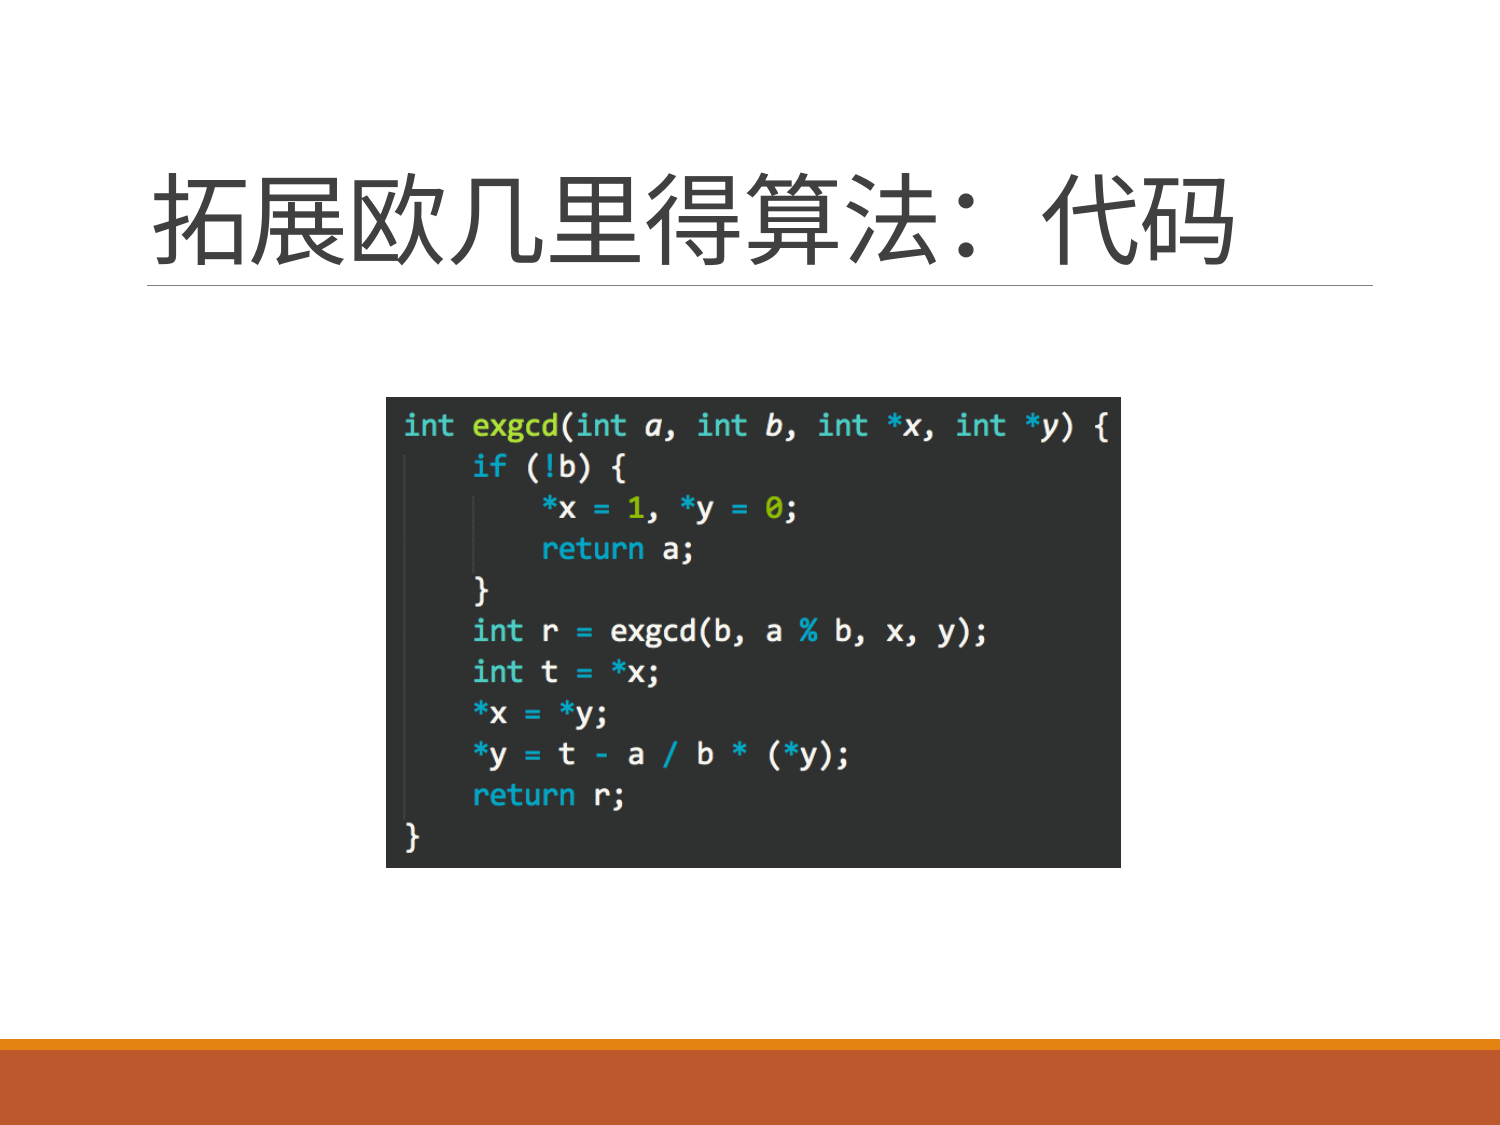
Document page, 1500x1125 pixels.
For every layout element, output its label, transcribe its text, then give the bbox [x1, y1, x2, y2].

title 拓展欧几里得算法：代码 [135, 47, 1373, 285]
picture [385, 397, 1122, 868]
